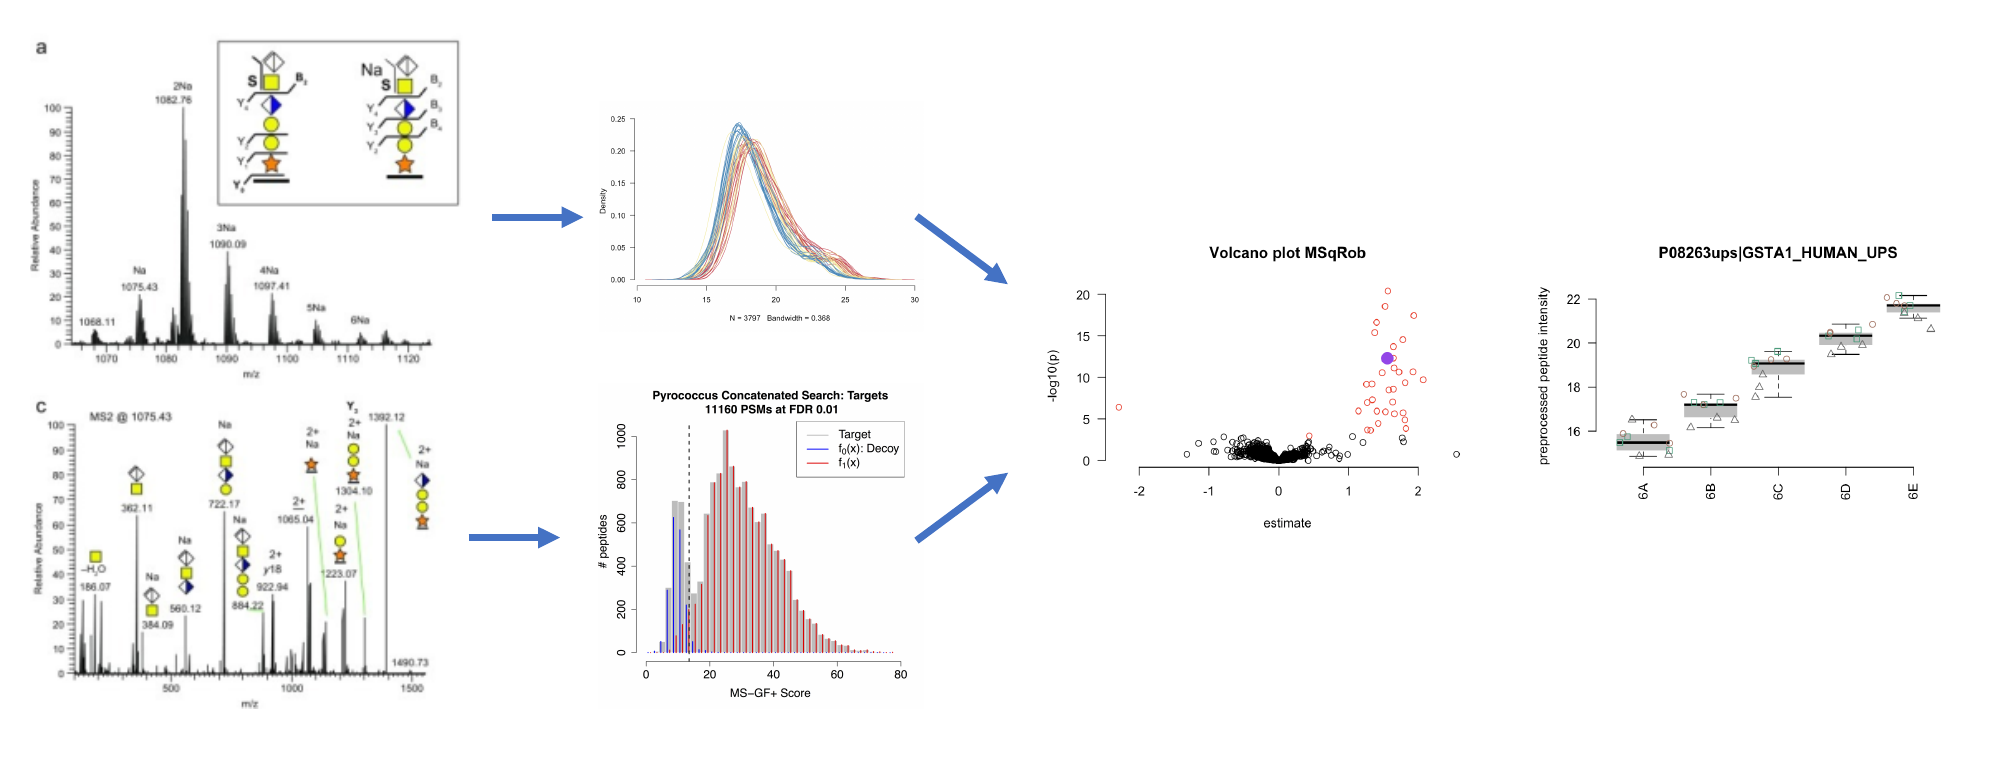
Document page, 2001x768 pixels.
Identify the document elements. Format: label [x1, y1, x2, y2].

picture [598, 101, 924, 332]
text_box [916, 216, 1008, 285]
picture [598, 383, 924, 709]
picture [30, 31, 469, 709]
text_box [916, 472, 1008, 541]
picture [1037, 213, 1978, 538]
